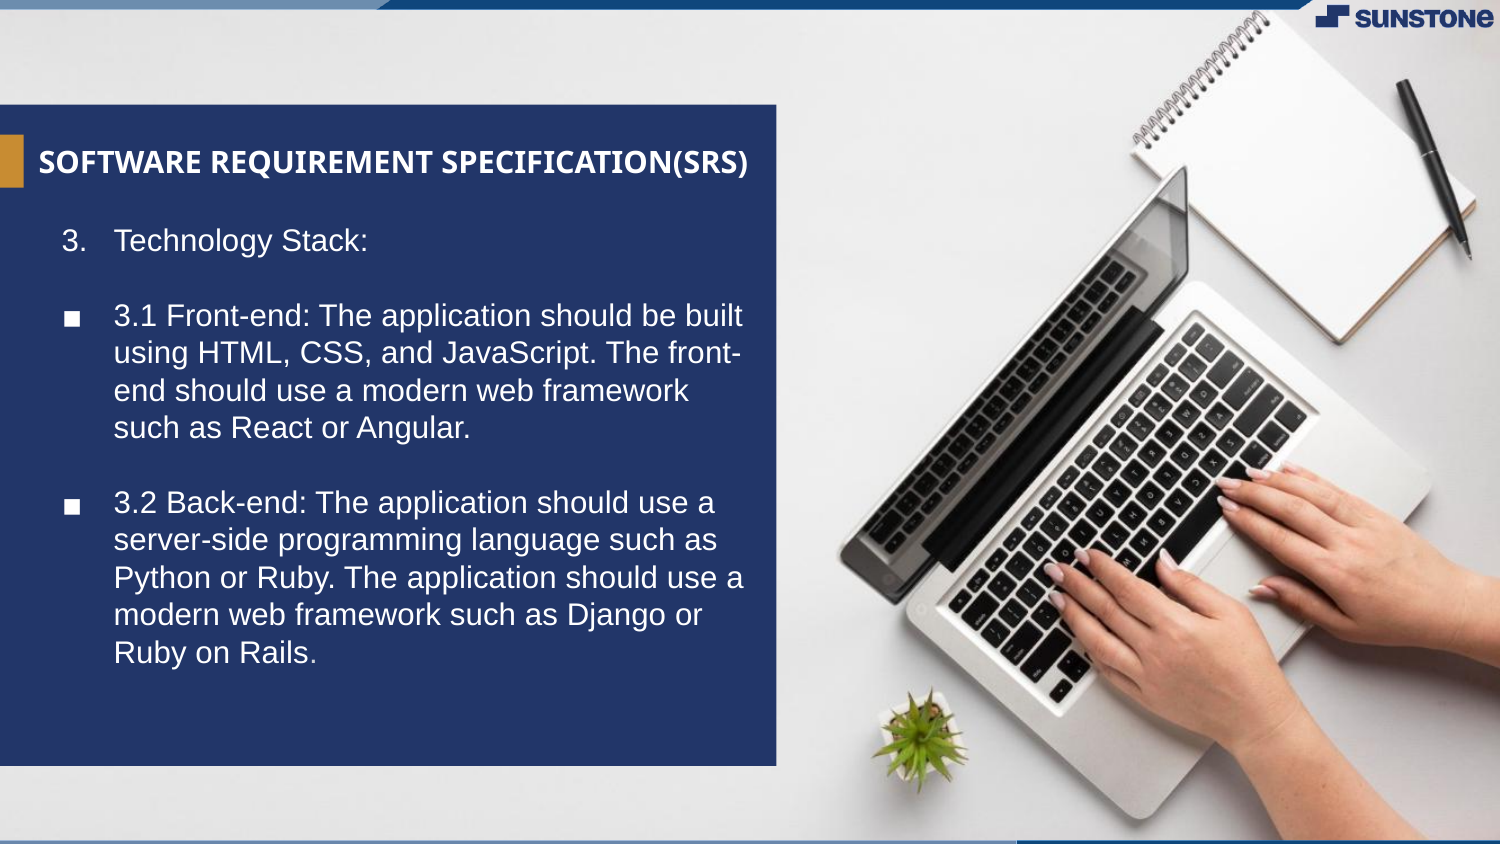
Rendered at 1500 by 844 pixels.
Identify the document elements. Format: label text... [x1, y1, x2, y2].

picture [0, 0, 1500, 844]
list Technology Stack: 3.1 Front-end: The application should be built using HTML, CSS, and JavaScript. The front-end should use a modern web framework such as React or Angular. 3.2 Back-end: The application should use a server-side programming language such as Python or Ruby. The application should use a modern web framework such as Django or Ruby on Rails. [23, 212, 770, 766]
title SOFTWARE REQUIREMENT SPECIFICATION(SRS) [23, 132, 770, 190]
